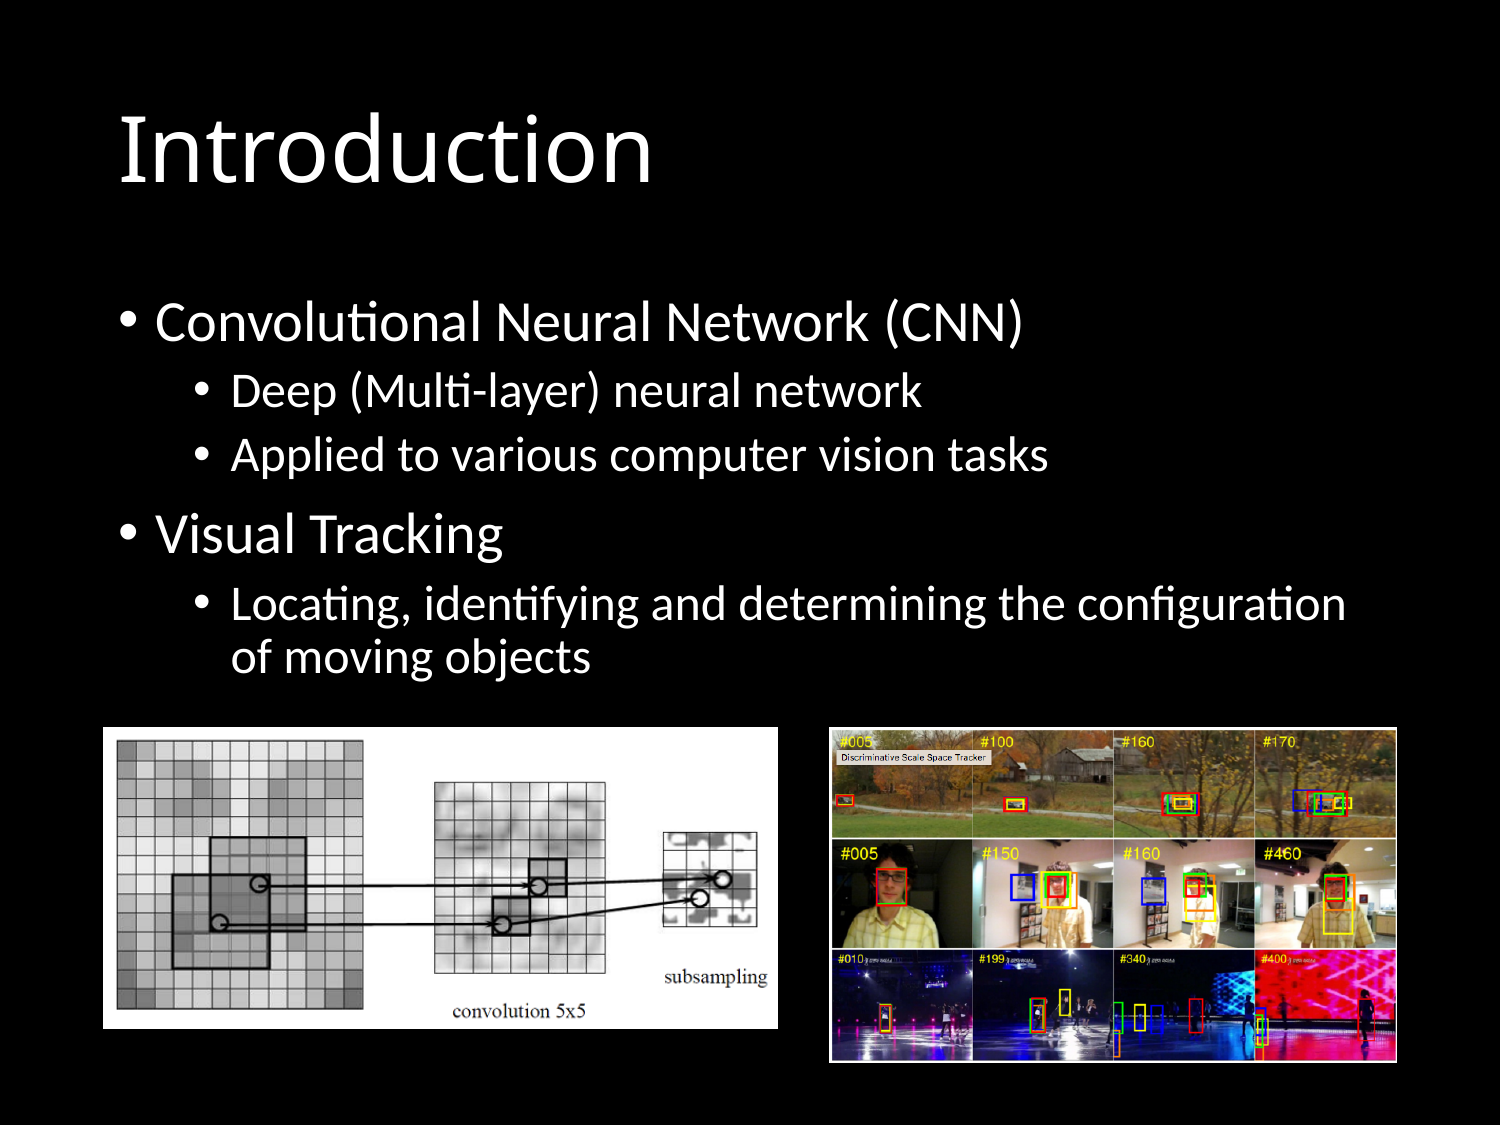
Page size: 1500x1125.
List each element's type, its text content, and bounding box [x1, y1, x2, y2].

list Convolutional Neural Network (CNN) Deep (Multi-layer) neural network Applied to various computer vision tasks Visual Tracking Locating, identifying and determining the configuration of moving objects [103, 283, 1397, 998]
picture [103, 727, 778, 1029]
picture [829, 727, 1397, 1063]
title Introduction [103, 43, 1397, 262]
